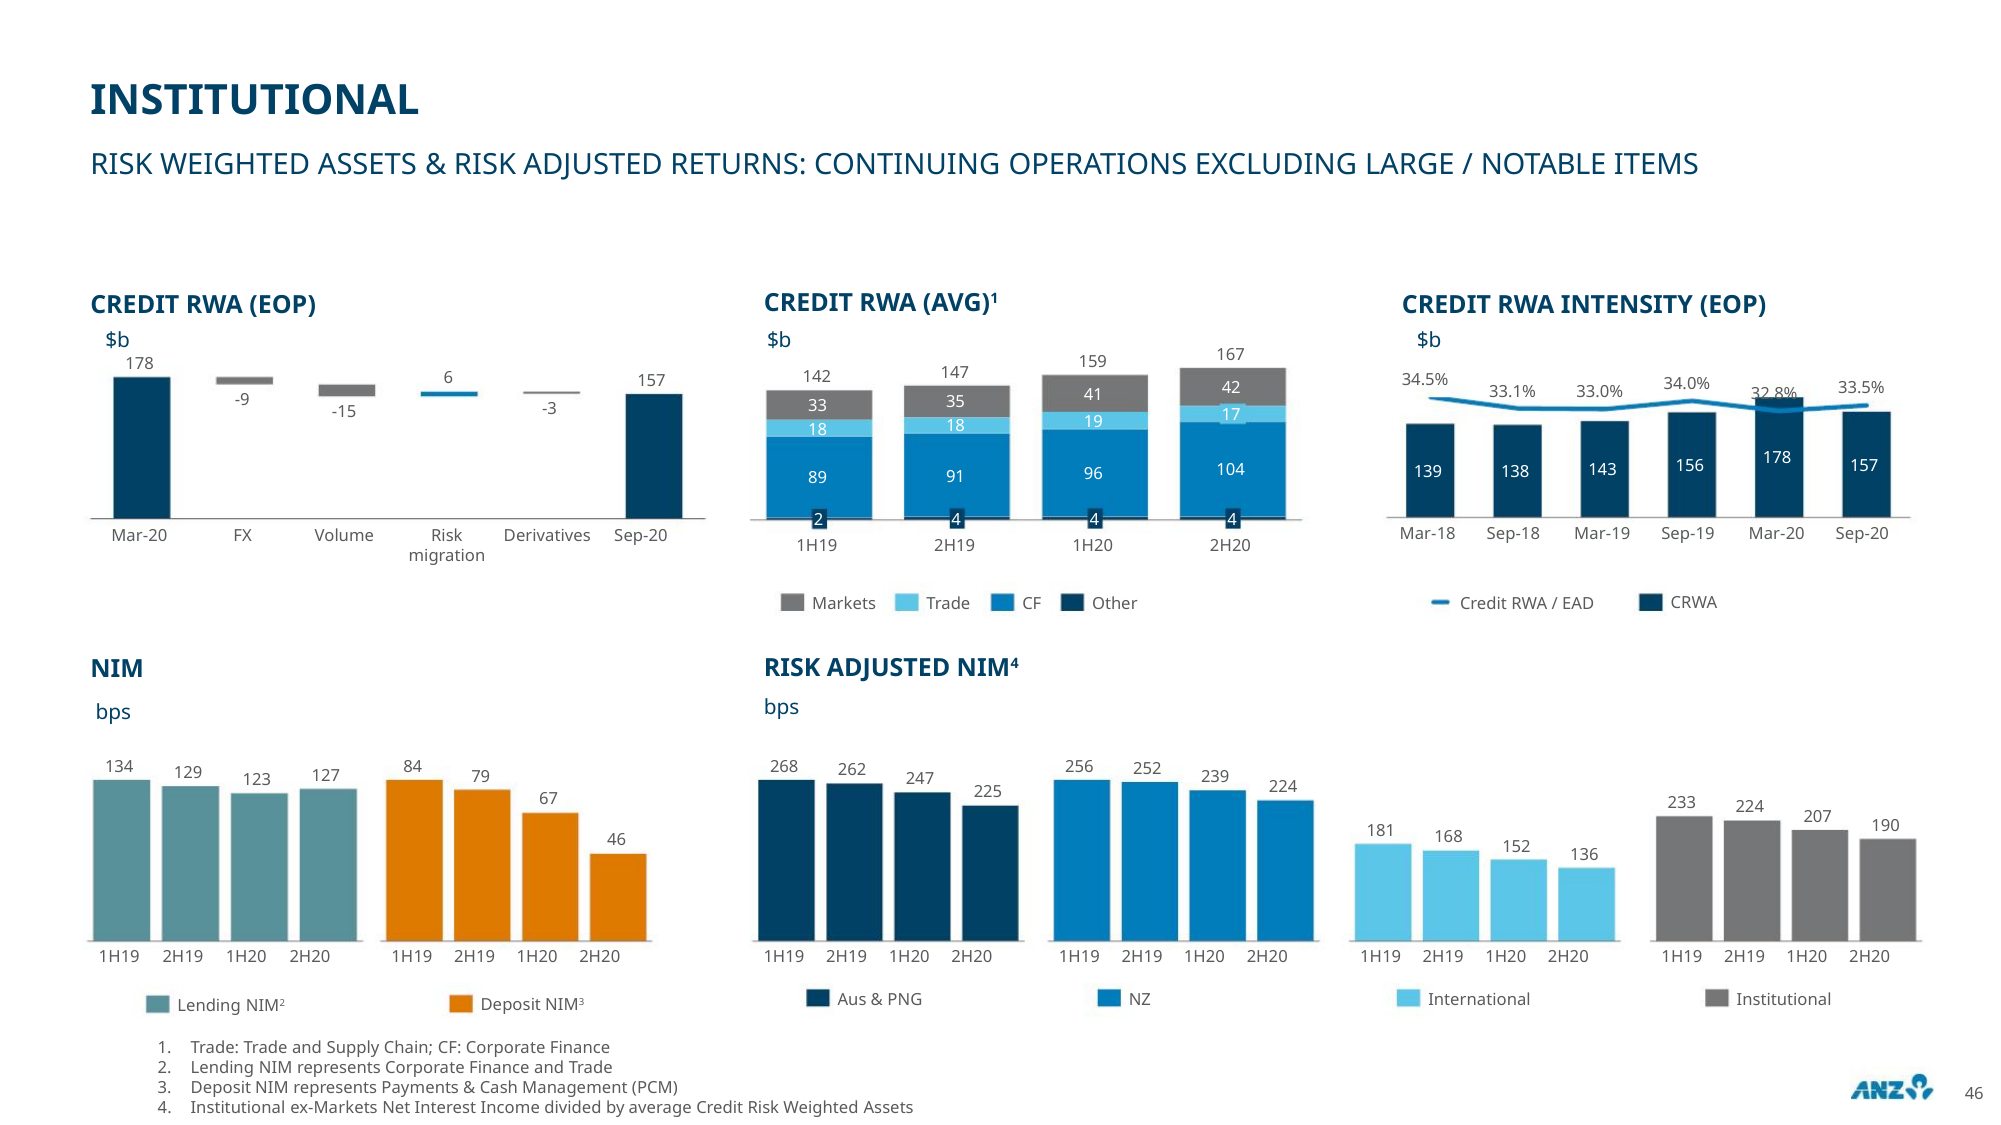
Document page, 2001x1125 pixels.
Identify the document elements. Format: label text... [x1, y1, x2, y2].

text_box 168 [1434, 825, 1492, 847]
text_box 262 [837, 758, 895, 780]
text_box Risk migration [408, 523, 514, 565]
text_box 167 [1216, 343, 1274, 364]
text_box 138 [1501, 460, 1559, 482]
text_box 190 [1871, 814, 1929, 835]
text_box 1H19 2H19 1H20 2H20 Aus & PNG [763, 945, 1037, 1009]
text_box $b [1416, 325, 1468, 352]
text_box 4 [1089, 508, 1126, 529]
text_box $b [767, 325, 819, 352]
text_box [0, 0, 2000, 1125]
text_box 225 [973, 780, 1031, 802]
text_box Mar-18 [1399, 522, 1485, 543]
text_box 1. Trade: Trade and Supply Chain; CF: Corporate Finance 2. Lending NIM represents Corporate Finance and Trade 3. Deposit NIM represents Payments & Cash Management (PCM) [157, 1036, 741, 1096]
text_box 1H19 2H19 1H20 2H20 NZ [1058, 945, 1333, 1009]
text_box 33.5% [1838, 376, 1920, 398]
text_box 89 [808, 466, 855, 488]
text_box 33 18 [808, 394, 855, 439]
text_box 1H19 [796, 534, 867, 555]
text_box 41 19 [1083, 383, 1131, 431]
text_box 268 [769, 755, 828, 776]
text_box 147 [940, 361, 998, 382]
text_box bps [763, 693, 826, 719]
text_box CREDIT RWA (EOP) [90, 288, 390, 319]
text_box -15 [331, 400, 386, 421]
text_box FX [233, 523, 280, 545]
text_box 2 [813, 508, 850, 530]
text_box 123 [242, 768, 300, 789]
text_box CREDIT RWA (AVG)1 [763, 285, 1077, 317]
text_box 79 [471, 765, 518, 786]
text_box -9 [234, 388, 278, 409]
text_box 84 [403, 755, 450, 776]
text_box 139 [1413, 460, 1471, 481]
text_box 136 [1570, 842, 1628, 864]
text_box 34.0% [1663, 372, 1745, 393]
text_box CREDIT RWA INTENSITY (EOP) [1401, 288, 1866, 319]
text_box 256 [1065, 755, 1123, 776]
text_box 127 [311, 764, 369, 785]
text_box 46 [1964, 1082, 2000, 1104]
text_box Sep-19 CRWA [1661, 522, 1748, 612]
text_box 4. Institutional ex-Markets Net Interest Income divided by average Credit Risk Weighted Assets [157, 1096, 1005, 1117]
text_box 143 [1588, 458, 1646, 480]
text_box Sep-20 [1835, 522, 1922, 543]
text_box 32.8% 178 [1750, 382, 1833, 468]
text_box -3 [542, 397, 586, 419]
text_box 34.5% [1401, 368, 1484, 390]
text_box Credit RWA / EAD [1460, 592, 1636, 613]
text_box 1H19 2H19 1H20 2H20 Institutional [1661, 945, 1935, 1009]
text_box INSTITUTIONAL [90, 71, 498, 123]
text_box 247 [905, 767, 963, 789]
text_box CF [1022, 592, 1069, 613]
text_box Trade [926, 592, 1000, 613]
text_box 134 [105, 755, 163, 776]
text_box Other [1092, 592, 1165, 613]
text_box 207 [1803, 805, 1861, 826]
text_box 224 [1735, 795, 1793, 817]
text_box 157 [637, 369, 695, 390]
text_box 96 [1083, 462, 1131, 484]
text_box 4 [951, 508, 988, 529]
text_box 129 [173, 761, 231, 782]
text_box 2H20 [1210, 534, 1280, 555]
text_box 181 [1366, 818, 1424, 840]
text_box 252 [1133, 757, 1191, 778]
text_box Derivatives Sep-20 [503, 523, 709, 545]
text_box $b 178 [105, 325, 183, 374]
text_box Markets [812, 592, 904, 613]
text_box 1H19 2H19 1H20 2H20 Deposit NIM3 [391, 945, 665, 1015]
text_box 142 [802, 365, 860, 387]
text_box 33.1% [1489, 380, 1571, 401]
text_box bps [95, 698, 158, 724]
text_box 157 [1850, 454, 1908, 475]
text_box 42 17 [1221, 376, 1269, 424]
text_box 104 [1216, 458, 1274, 480]
text_box 4 [1227, 508, 1263, 529]
text_box Mar-20 [1748, 522, 1834, 543]
text_box 35 18 [946, 390, 993, 435]
text_box 2H19 [934, 534, 1004, 555]
text_box 46 [607, 828, 654, 850]
text_box Mar-20 [111, 523, 197, 545]
text_box Mar-19 [1574, 522, 1660, 543]
text_box 1H19 2H19 1H20 2H20 International [1360, 945, 1634, 1009]
text_box 6 [443, 366, 480, 388]
text_box 159 [1078, 350, 1136, 371]
text_box 1H19 2H19 1H20 2H20 Lending NIM2 [98, 945, 376, 1015]
text_box 156 [1675, 454, 1733, 475]
text_box 1H20 [1072, 534, 1142, 555]
text_box 233 [1667, 791, 1725, 812]
text_box RISK ADJUSTED NIM4 [763, 650, 1094, 682]
text_box 152 [1502, 834, 1560, 856]
text_box Volume [314, 523, 403, 545]
text_box Sep-18 [1486, 522, 1573, 543]
text_box 33.0% [1576, 380, 1658, 402]
text_box NIM [90, 651, 175, 683]
text_box 239 [1201, 765, 1259, 787]
text_box 224 [1269, 775, 1327, 796]
text_box RISK WEIGHTED ASSETS & RISK ADJUSTED RETURNS: CONTINUING OPERATIONS EXCLUDING LARGE / NOTABLE ITEMS [90, 144, 1907, 180]
text_box 67 [539, 787, 586, 809]
text_box 91 [946, 465, 993, 486]
